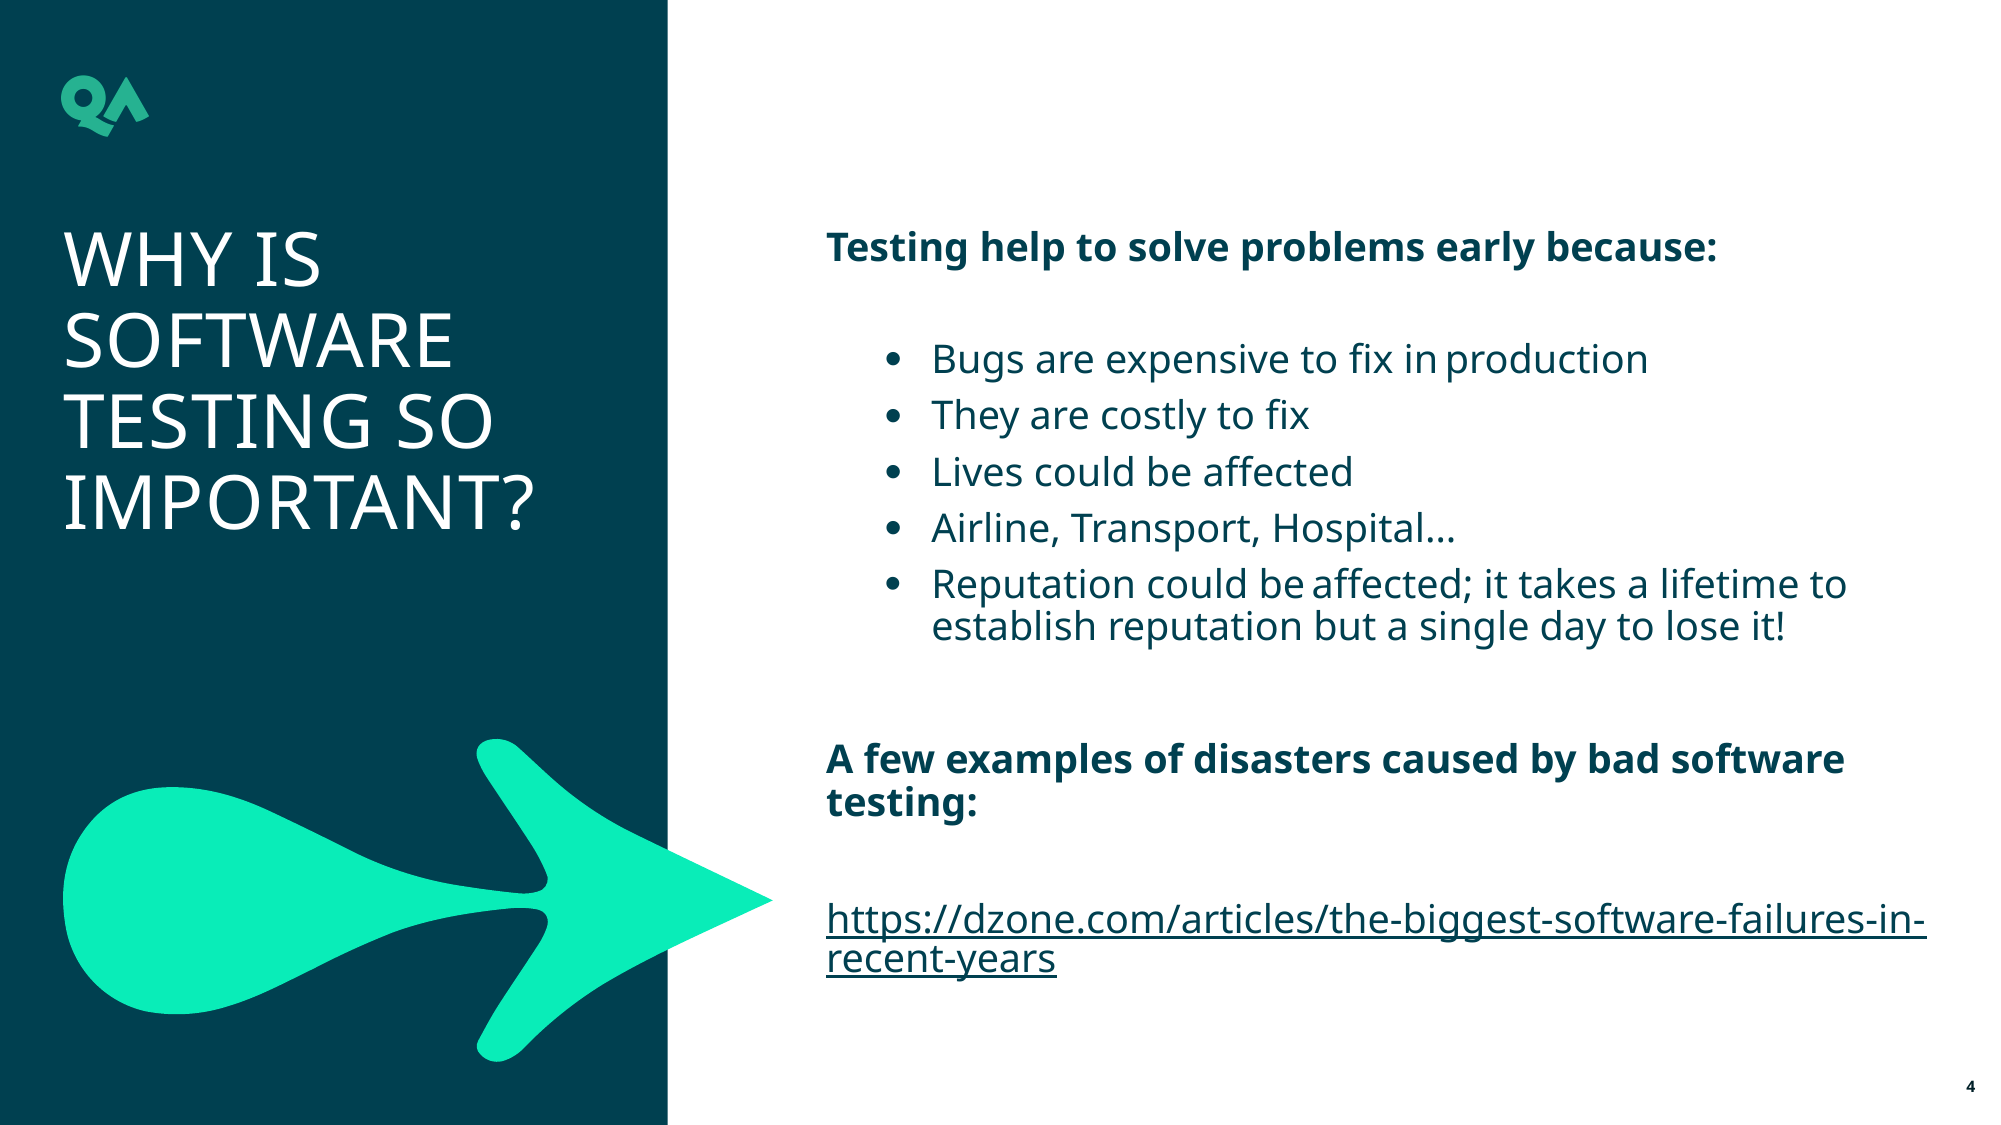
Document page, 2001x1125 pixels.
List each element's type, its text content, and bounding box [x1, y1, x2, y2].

list Why IS software testing so important? [63, 221, 628, 673]
slide_number 4 [1846, 1068, 1976, 1098]
list Testing help to solve problems early because: Bugs are expensive to fix in production They are costly to fix Lives could be affected Airline, Transport, Hospital… Reputation could be affected; it takes a lifetime to establish reputation but a single day to lose it! A few examples of disasters caused by bad software testing: https://dzone.com/articles/the-biggest-software-failures-in-recent-years [826, 166, 1937, 1007]
